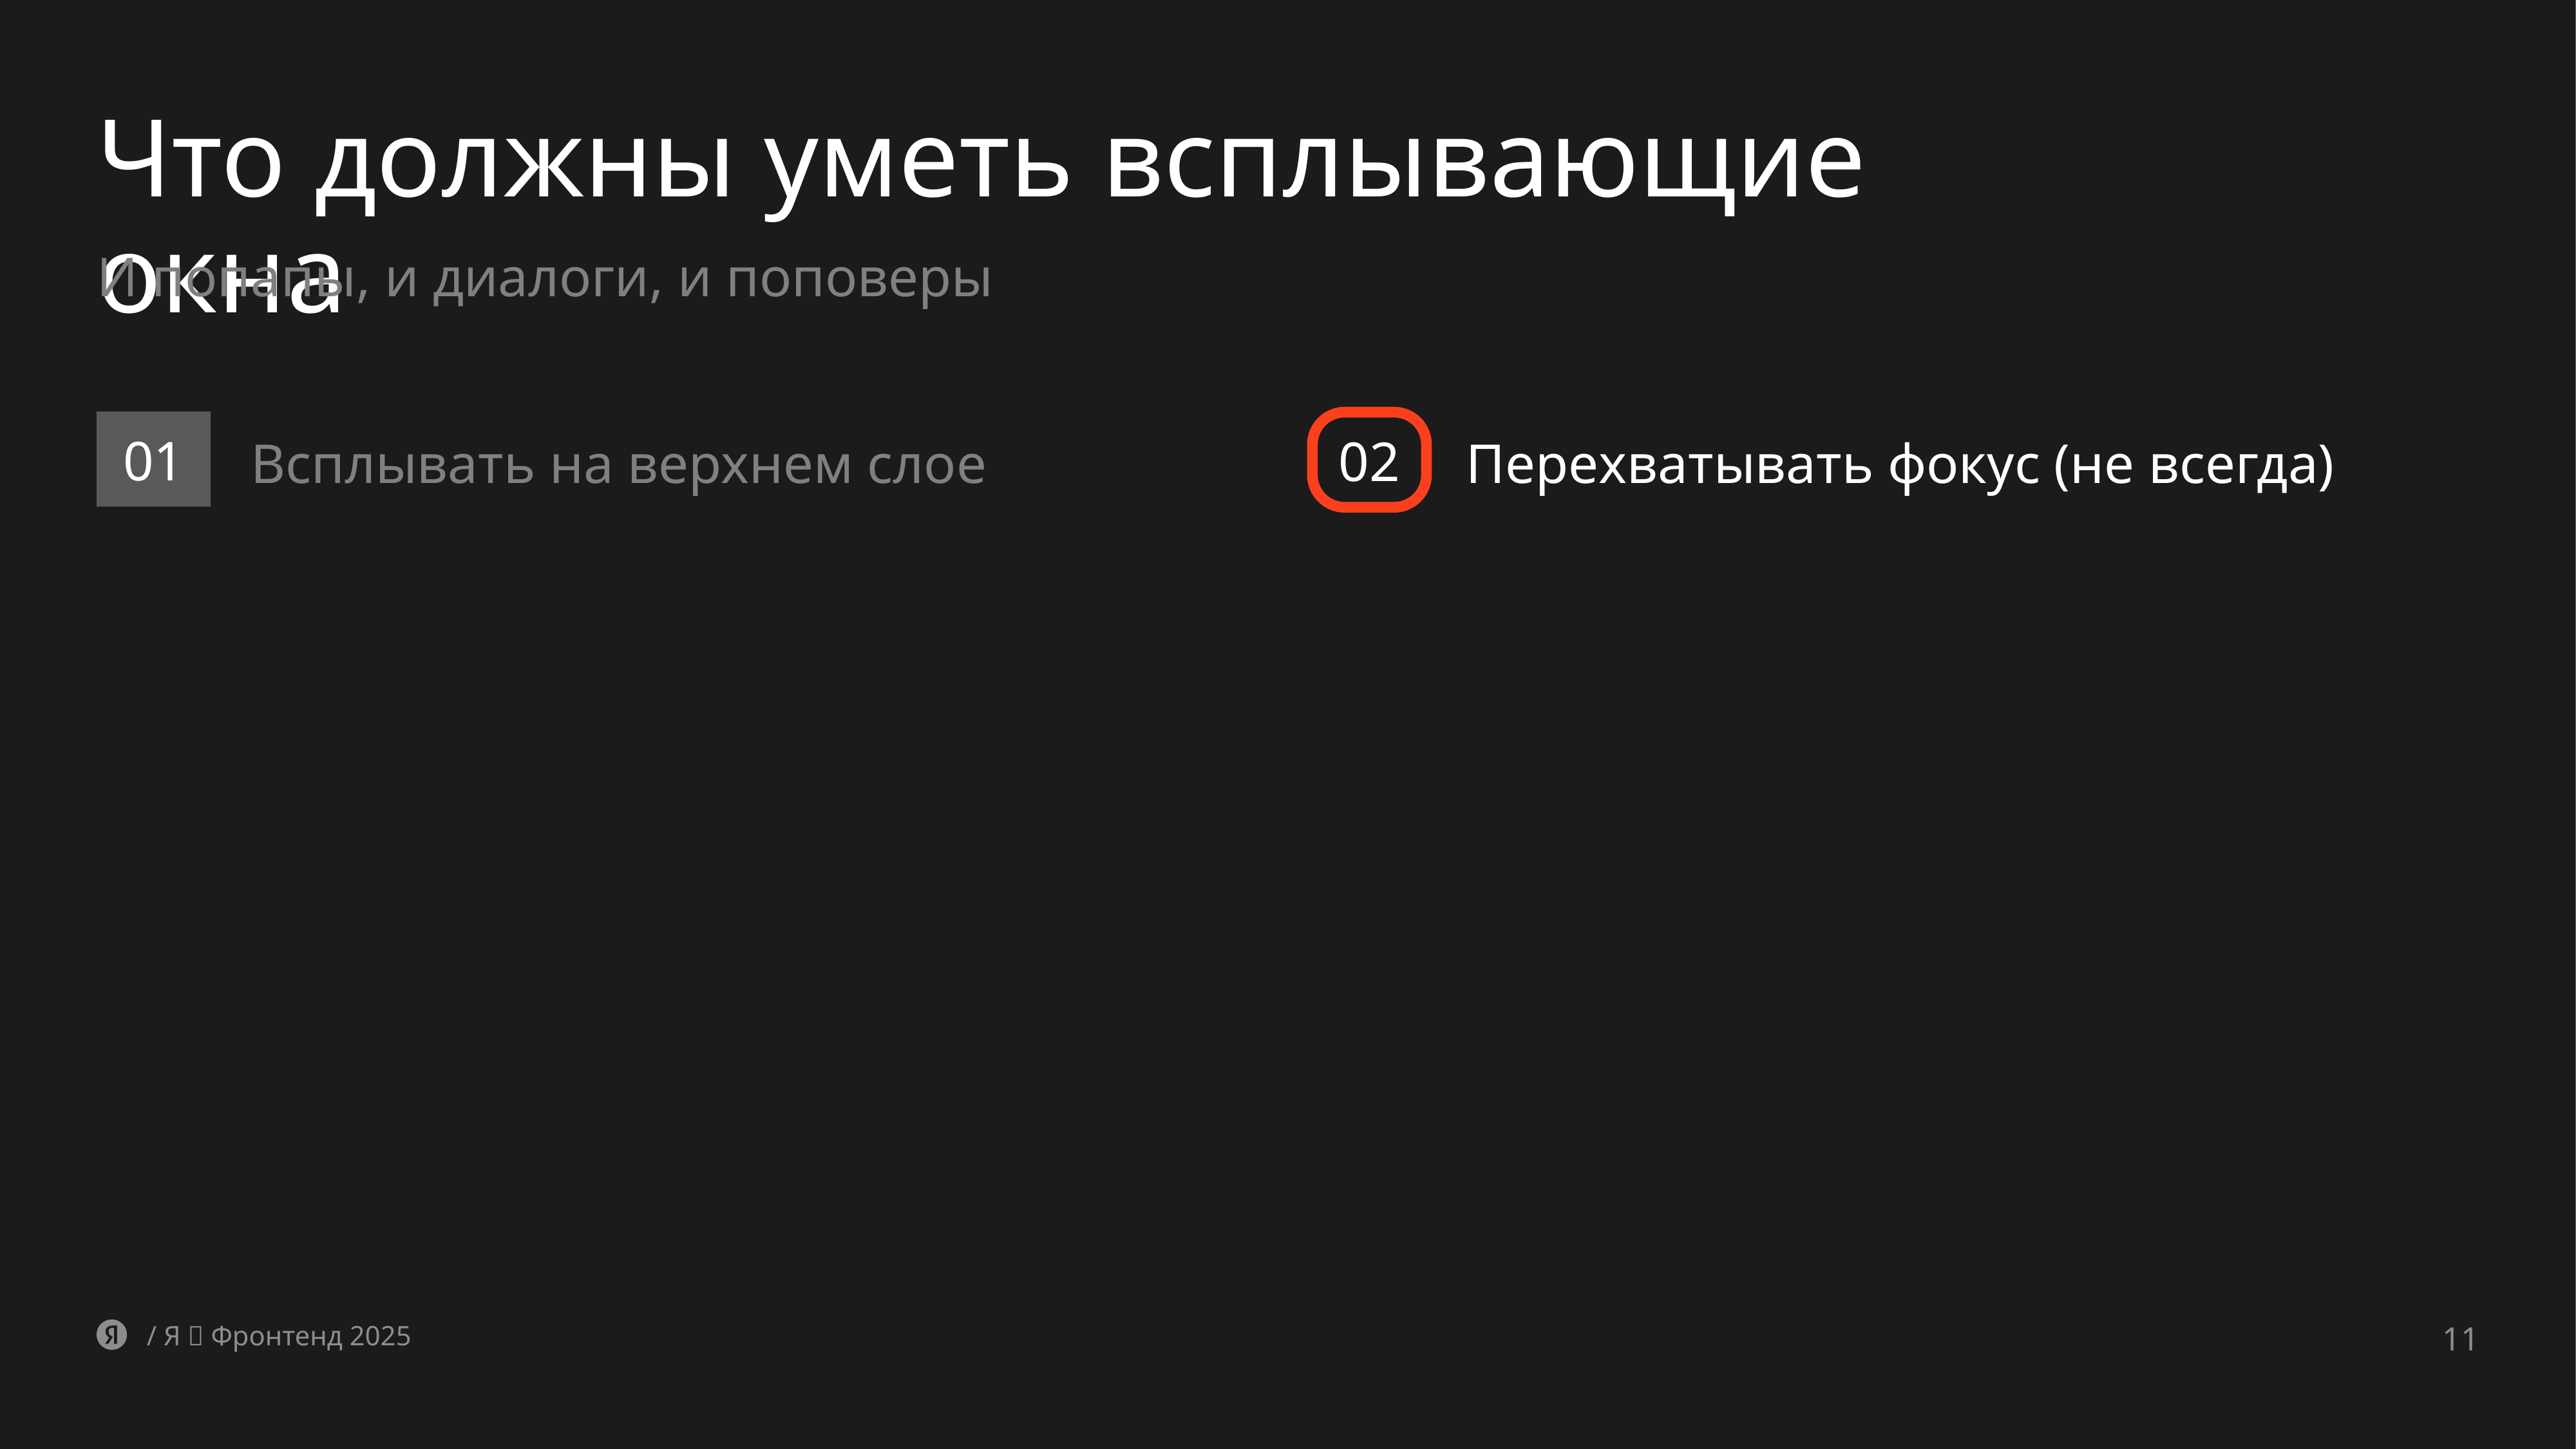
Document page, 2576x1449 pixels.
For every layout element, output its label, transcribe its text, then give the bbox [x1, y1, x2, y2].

slide_number 11 [2325, 1318, 2479, 1358]
text_box 02 [1312, 412, 1427, 507]
list Перехватывать фокус (не всегда) [1466, 430, 2407, 646]
list 01 [97, 412, 211, 507]
title Что должны уметь всплывающие окна [97, 97, 2074, 240]
footer / Я 💛 Фронтенд 2025 [146, 1318, 1718, 1351]
list И попапы, и диалоги, и поповеры [97, 243, 2074, 339]
text_box Всплывать на верхнем слое [251, 430, 1191, 646]
